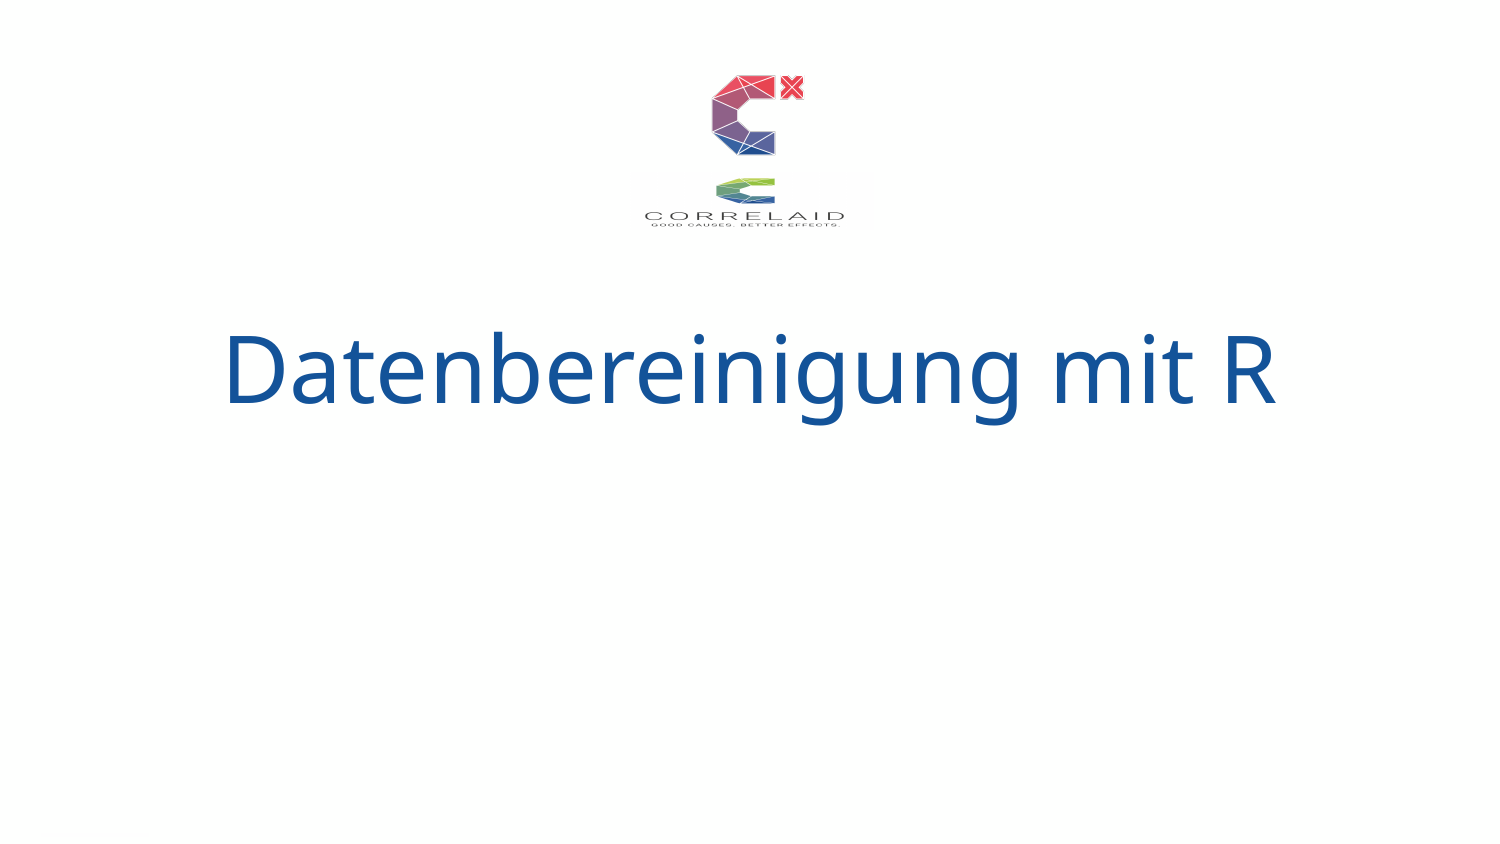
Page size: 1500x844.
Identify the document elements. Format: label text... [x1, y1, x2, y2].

title Datenbereinigung mit R [187, 138, 1313, 432]
picture [635, 75, 874, 138]
